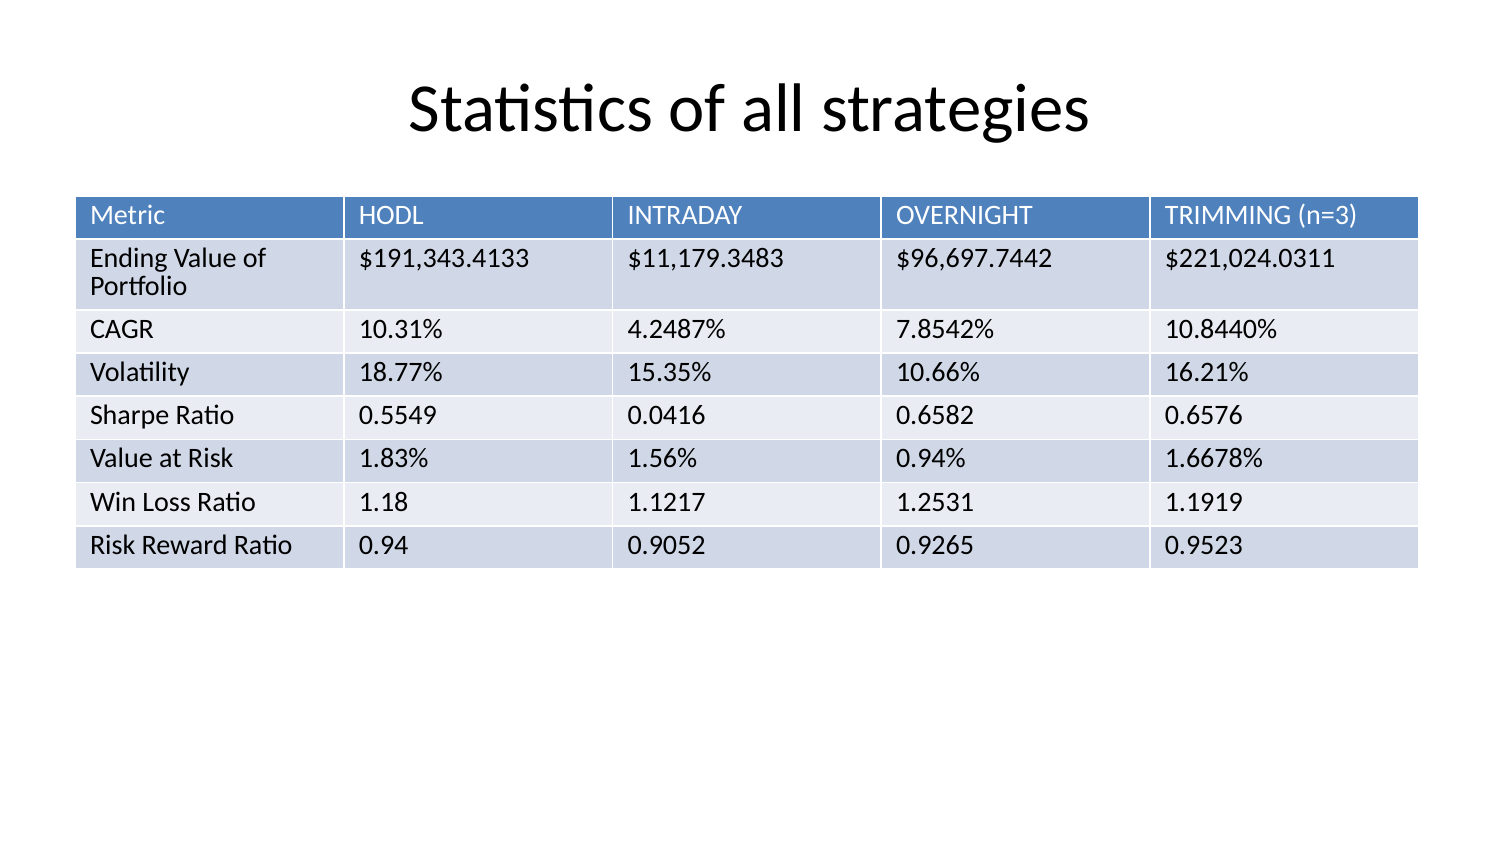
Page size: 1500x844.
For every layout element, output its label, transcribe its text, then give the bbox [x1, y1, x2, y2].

table_header INTRADAY [613, 197, 880, 238]
table_cell 15.35% [613, 354, 880, 395]
table_cell 16.21% [1151, 354, 1418, 395]
table_cell 1.18 [345, 483, 612, 525]
table_cell $191,343.4133 [345, 240, 612, 309]
table_cell 1.1217 [613, 483, 880, 525]
table_cell 0.0416 [613, 397, 880, 439]
table_cell Risk Reward Ratio [76, 527, 343, 568]
table_cell Value at Risk [76, 440, 343, 482]
table_cell 10.8440% [1151, 311, 1418, 352]
table_cell Sharpe Ratio [76, 397, 343, 439]
table_header TRIMMING (n=3) [1151, 197, 1418, 238]
table_cell 1.83% [345, 440, 612, 482]
table_cell 18.77% [345, 354, 612, 395]
table_cell 0.94 [345, 527, 612, 568]
table_cell 10.31% [345, 311, 612, 352]
title Statistics of all strategies [75, 33, 1425, 175]
table_cell 0.6576 [1151, 397, 1418, 439]
table_cell CAGR [76, 311, 343, 352]
table_cell Ending Value of Portfolio [76, 240, 343, 309]
table_cell 0.9052 [613, 527, 880, 568]
table_header Metric [76, 197, 343, 238]
table_cell 0.9265 [882, 527, 1149, 568]
table_cell 0.6582 [882, 397, 1149, 439]
table_cell Volatility [76, 354, 343, 395]
table_cell 0.5549 [345, 397, 612, 439]
table_cell $11,179.3483 [613, 240, 880, 309]
table_cell 1.6678% [1151, 440, 1418, 482]
table_cell 4.2487% [613, 311, 880, 352]
table_cell 10.66% [882, 354, 1149, 395]
table_cell Win Loss Ratio [76, 483, 343, 525]
table_cell 1.56% [613, 440, 880, 482]
table_header HODL [345, 197, 612, 238]
table_header OVERNIGHT [882, 197, 1149, 238]
table_cell 0.94% [882, 440, 1149, 482]
table_cell 1.1919 [1151, 483, 1418, 525]
table_cell $221,024.0311 [1151, 240, 1418, 309]
table_cell 0.9523 [1151, 527, 1418, 568]
table_cell 7.8542% [882, 311, 1149, 352]
table_cell $96,697.7442 [882, 240, 1149, 309]
table_cell 1.2531 [882, 483, 1149, 525]
